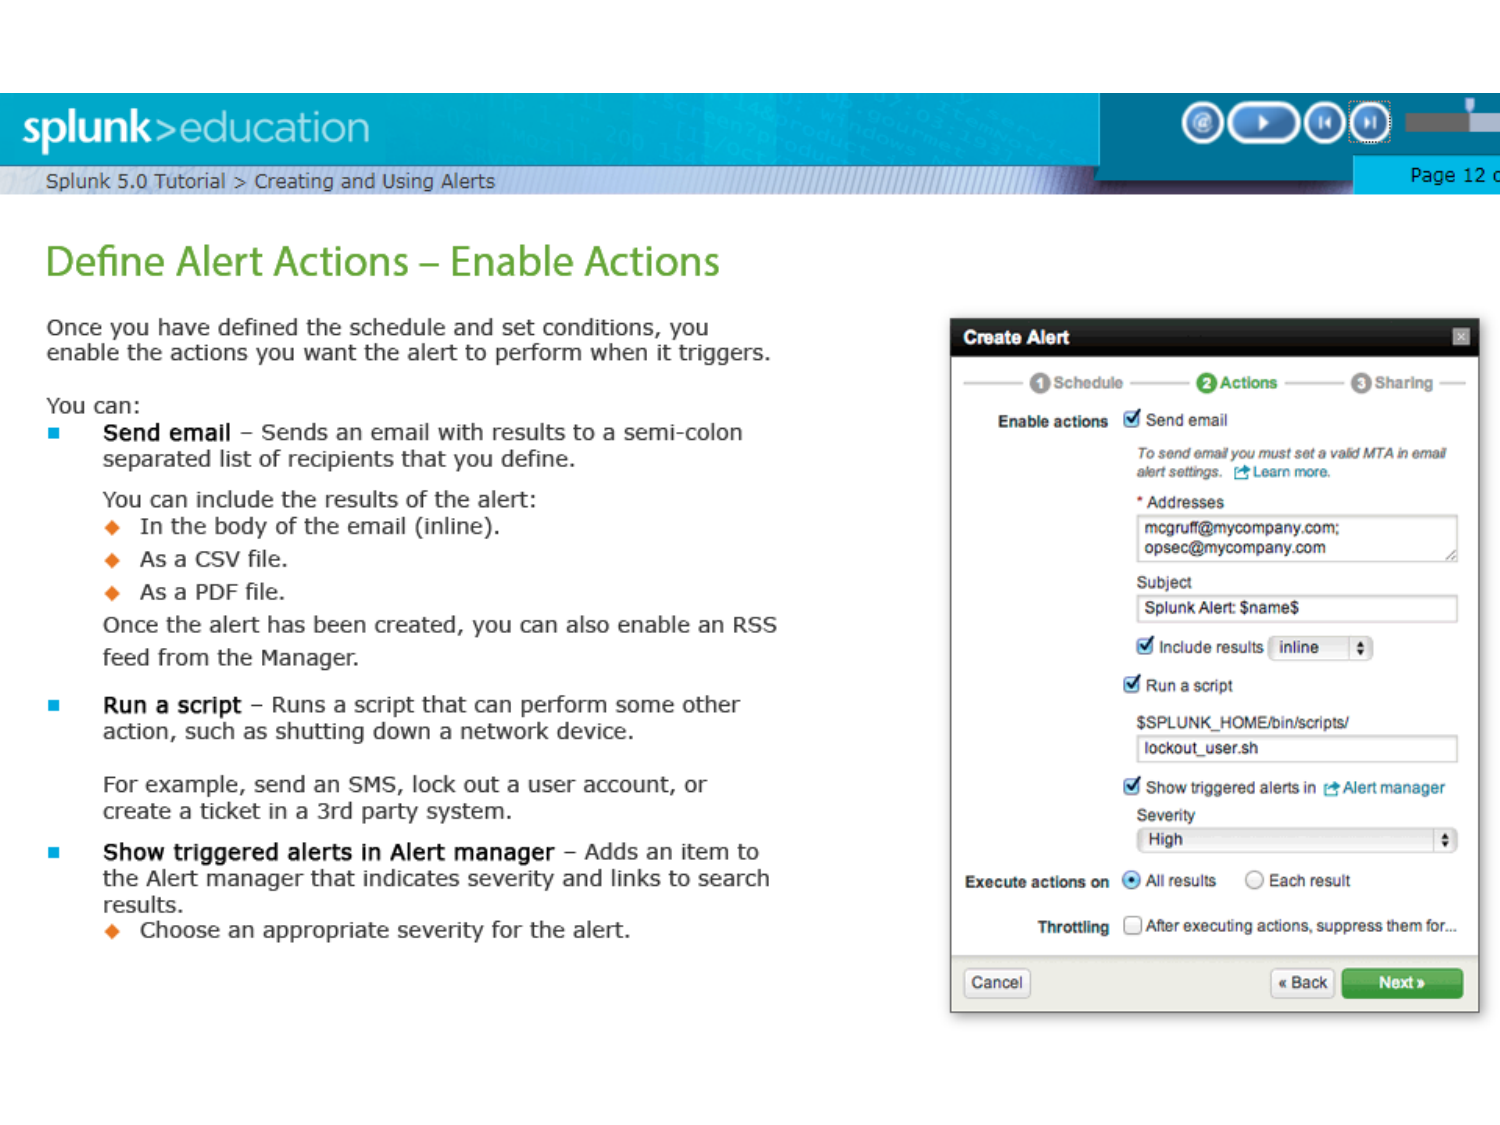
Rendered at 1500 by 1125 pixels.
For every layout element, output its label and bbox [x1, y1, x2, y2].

picture [1349, 101, 1392, 144]
picture [0, 93, 1500, 1032]
picture [1405, 98, 1500, 132]
picture [1182, 101, 1346, 144]
